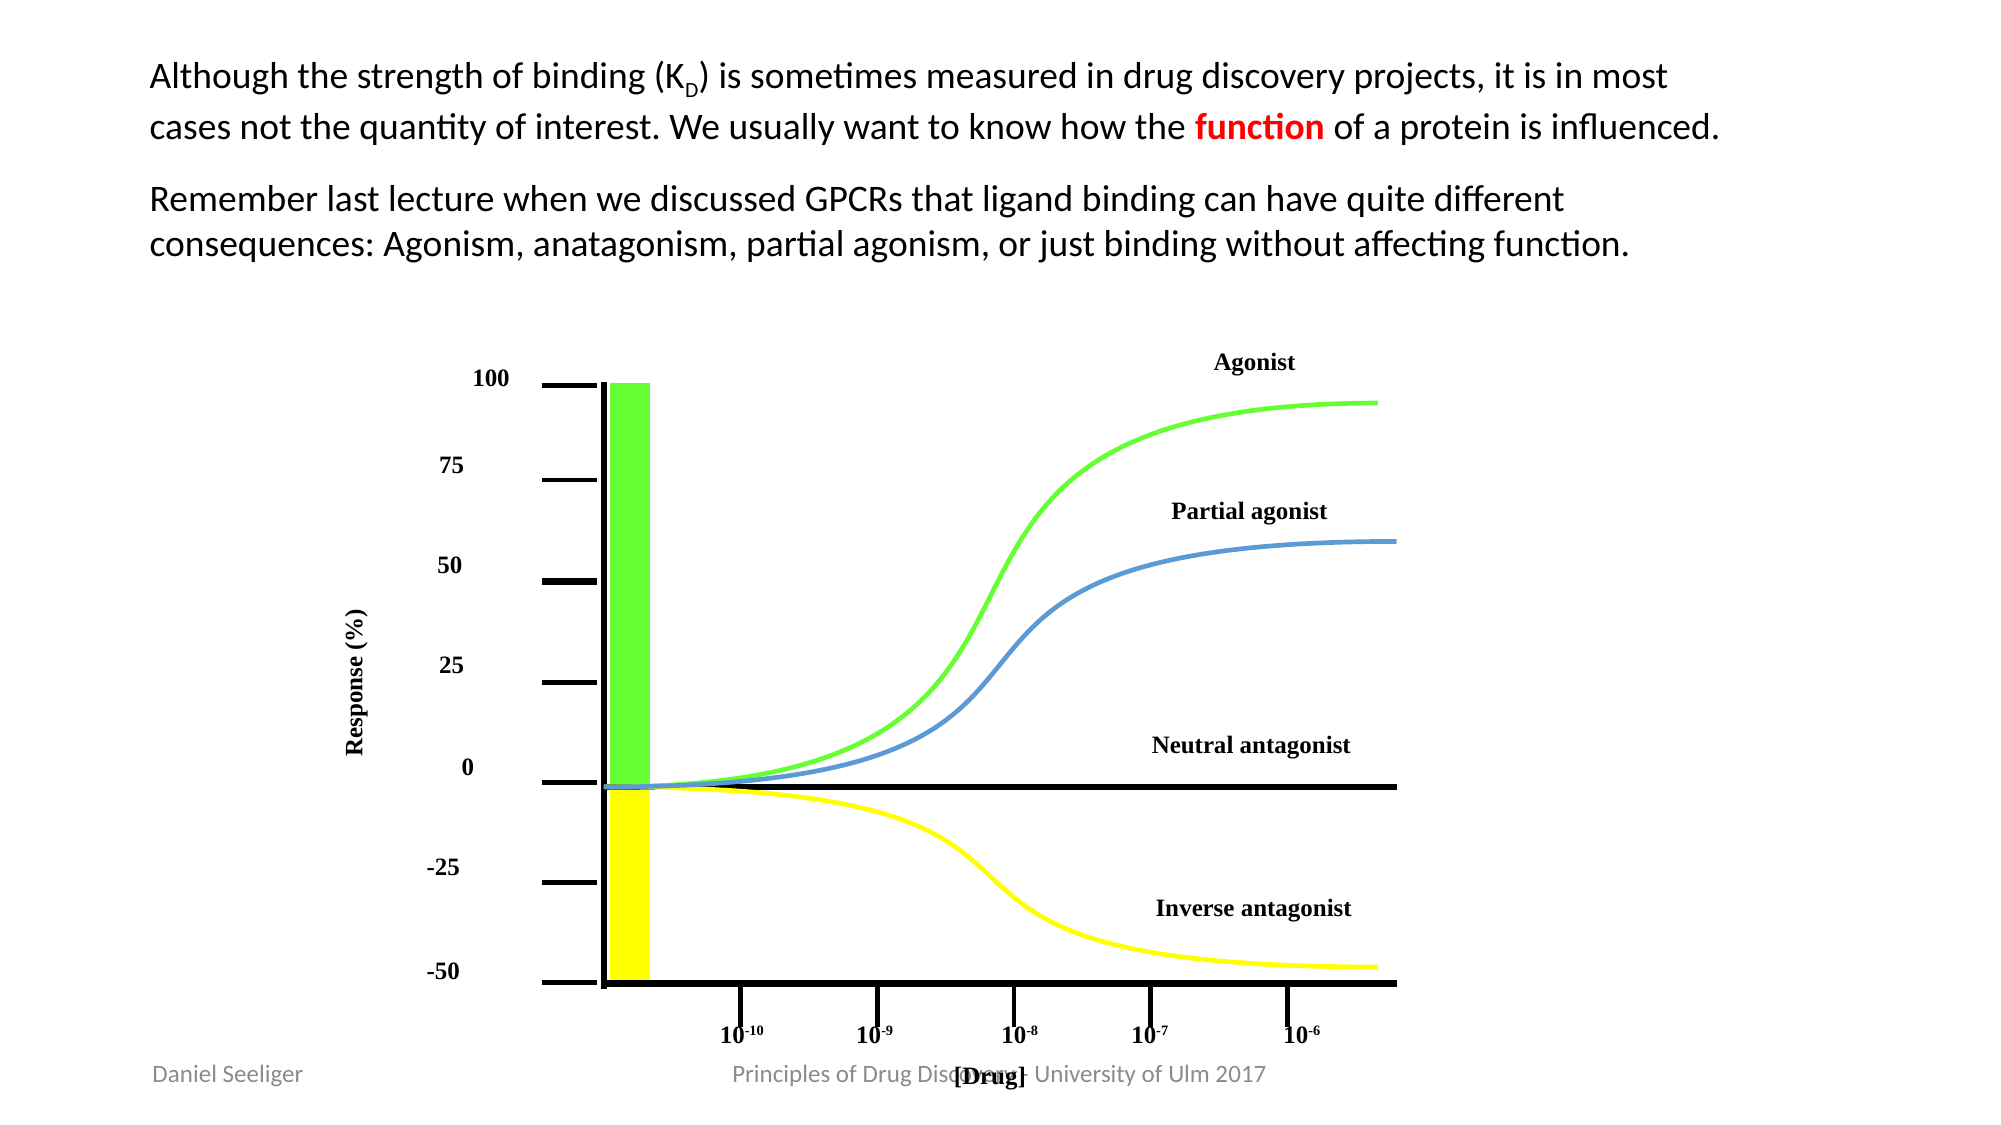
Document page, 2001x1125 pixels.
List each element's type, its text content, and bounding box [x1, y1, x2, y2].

text_box Remember last lecture when we discussed GPCRs that ligand binding can have quite different consequences: Agonism, anatagonism, partial agonism, or just binding without affecting function. [134, 166, 1767, 272]
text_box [330, 338, 1422, 1125]
text_box Although the strength of binding (KD) is sometimes measured in drug discovery projects, it is in most cases not the quantity of interest. We usually want to know how the function of a protein is influenced. [134, 43, 1767, 155]
slide_number Daniel Seeliger [137, 1042, 330, 1103]
